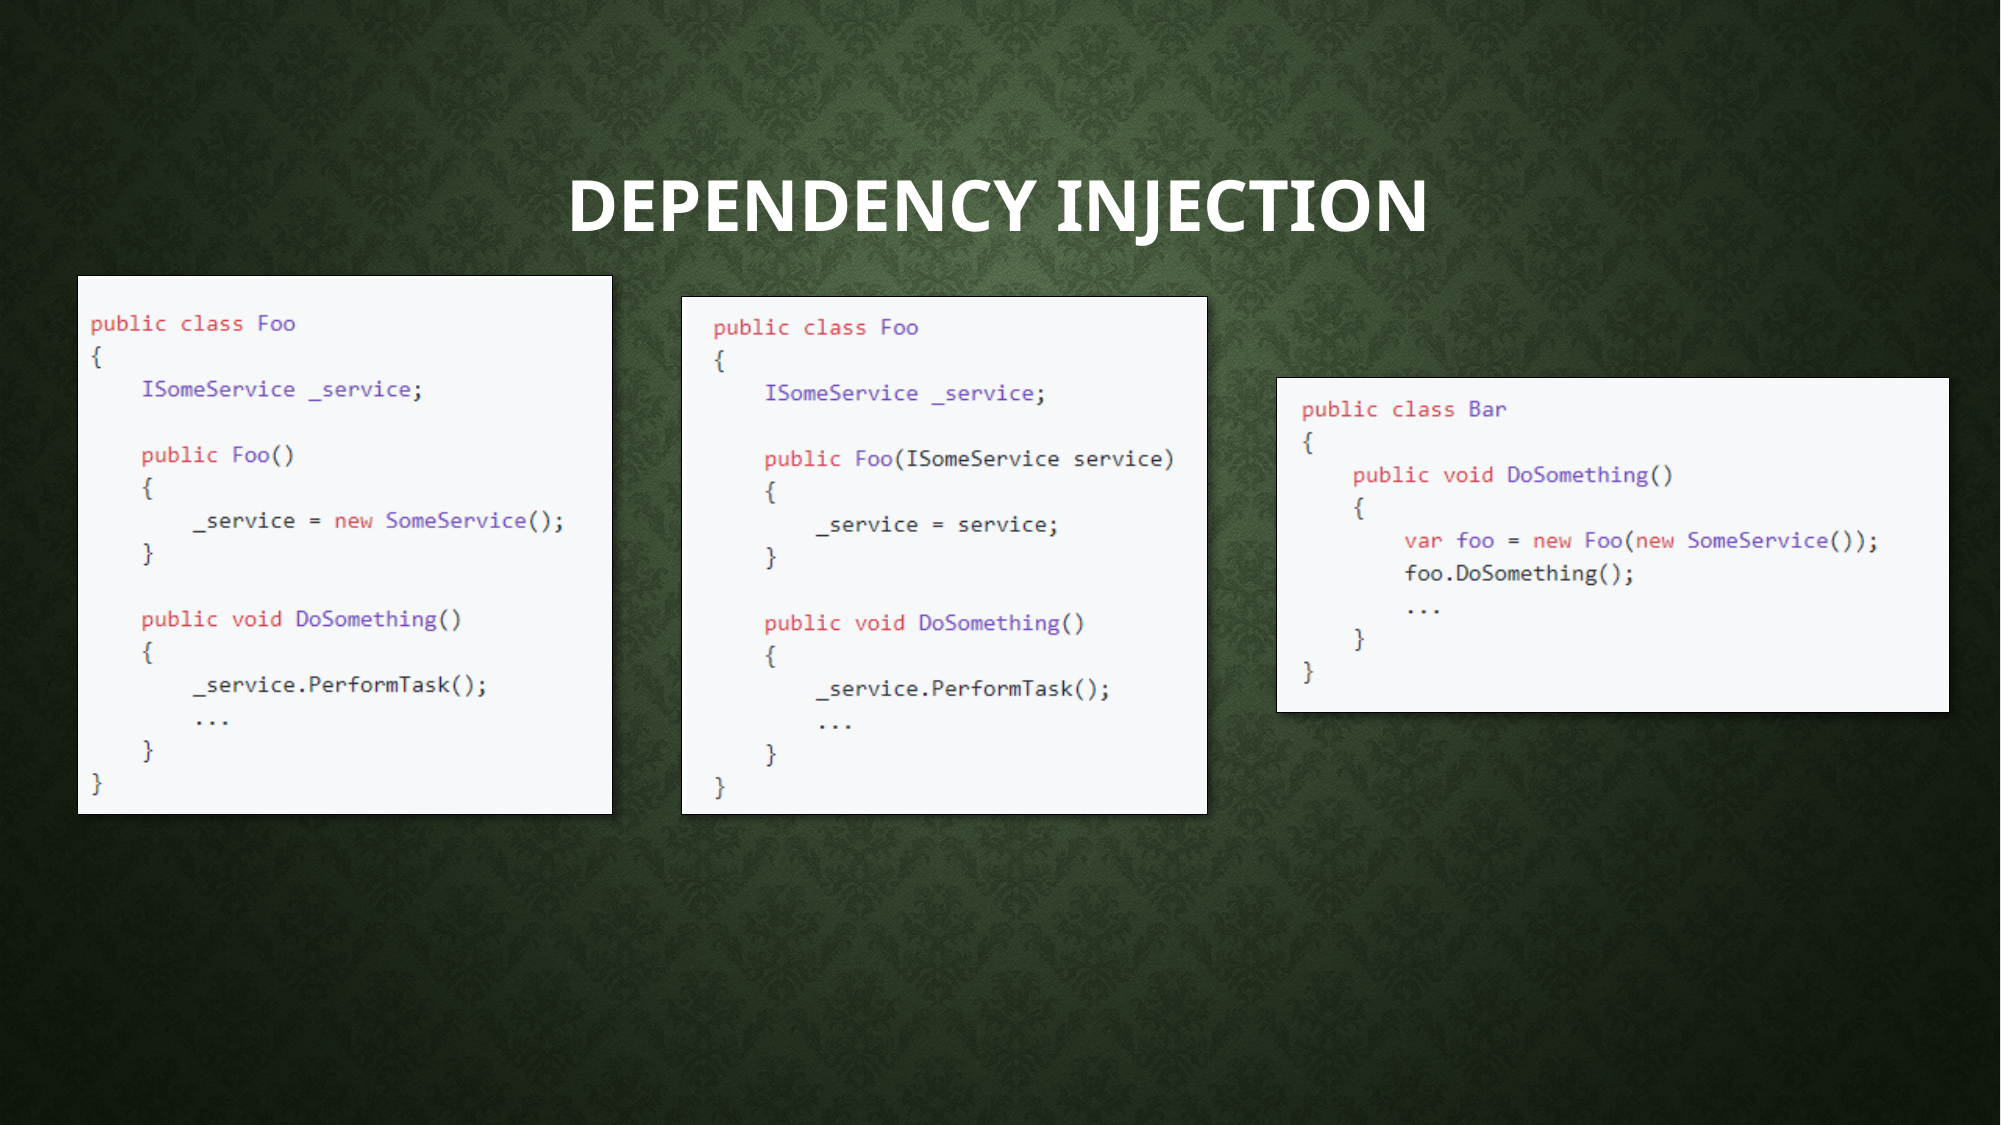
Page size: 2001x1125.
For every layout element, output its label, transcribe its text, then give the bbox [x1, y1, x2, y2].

picture [76, 275, 613, 816]
picture [680, 296, 1209, 816]
title Dependency injection [149, 99, 1849, 318]
picture [1276, 376, 1950, 714]
